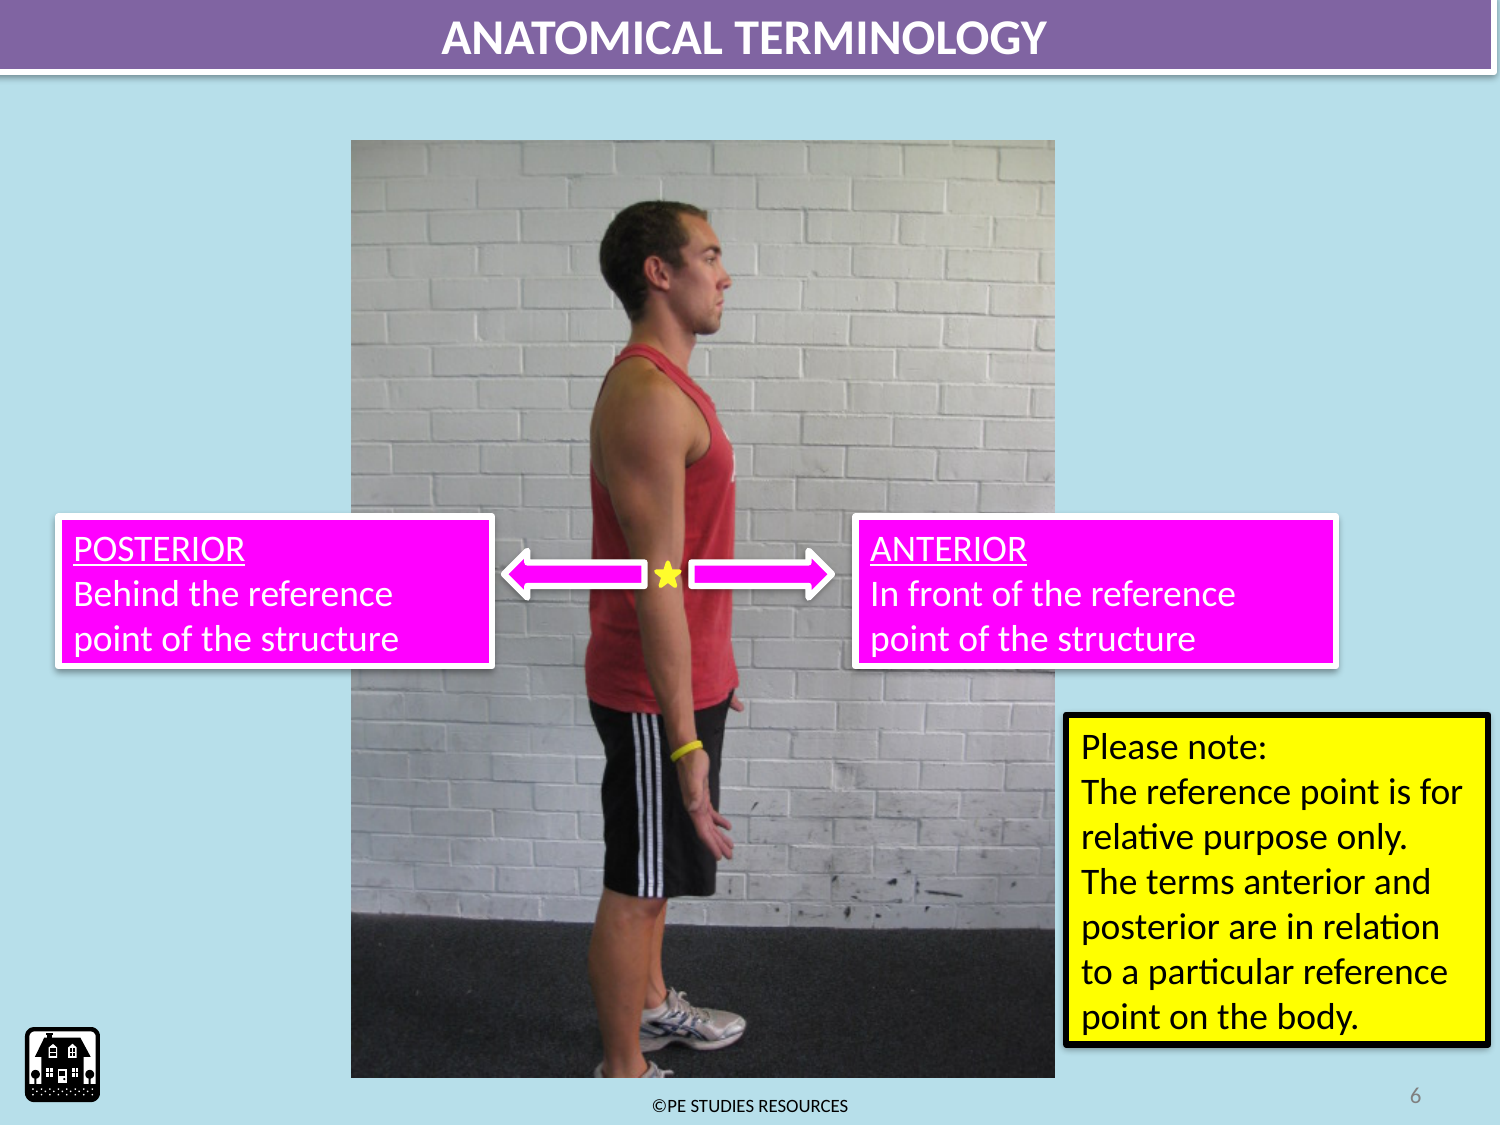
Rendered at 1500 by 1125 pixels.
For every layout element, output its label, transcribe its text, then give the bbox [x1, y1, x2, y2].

text_box Please note: The reference point is for relative purpose only. The terms anterior and posterior are in relation to a particular reference point on the body. [1063, 712, 1491, 1048]
text_box ANATOMICAL TERMINOLOGY [0, 0, 1497, 75]
picture [351, 140, 1055, 1079]
text_box POSTERIOR Behind the reference point of the structure [55, 513, 346, 669]
slide_number 6 [1086, 1064, 1437, 1125]
text_box ANTERIOR In front of the reference point of the structure [1058, 513, 1339, 669]
picture [24, 1026, 101, 1103]
footer ©PE STUDIES RESOURCES [512, 1088, 988, 1125]
